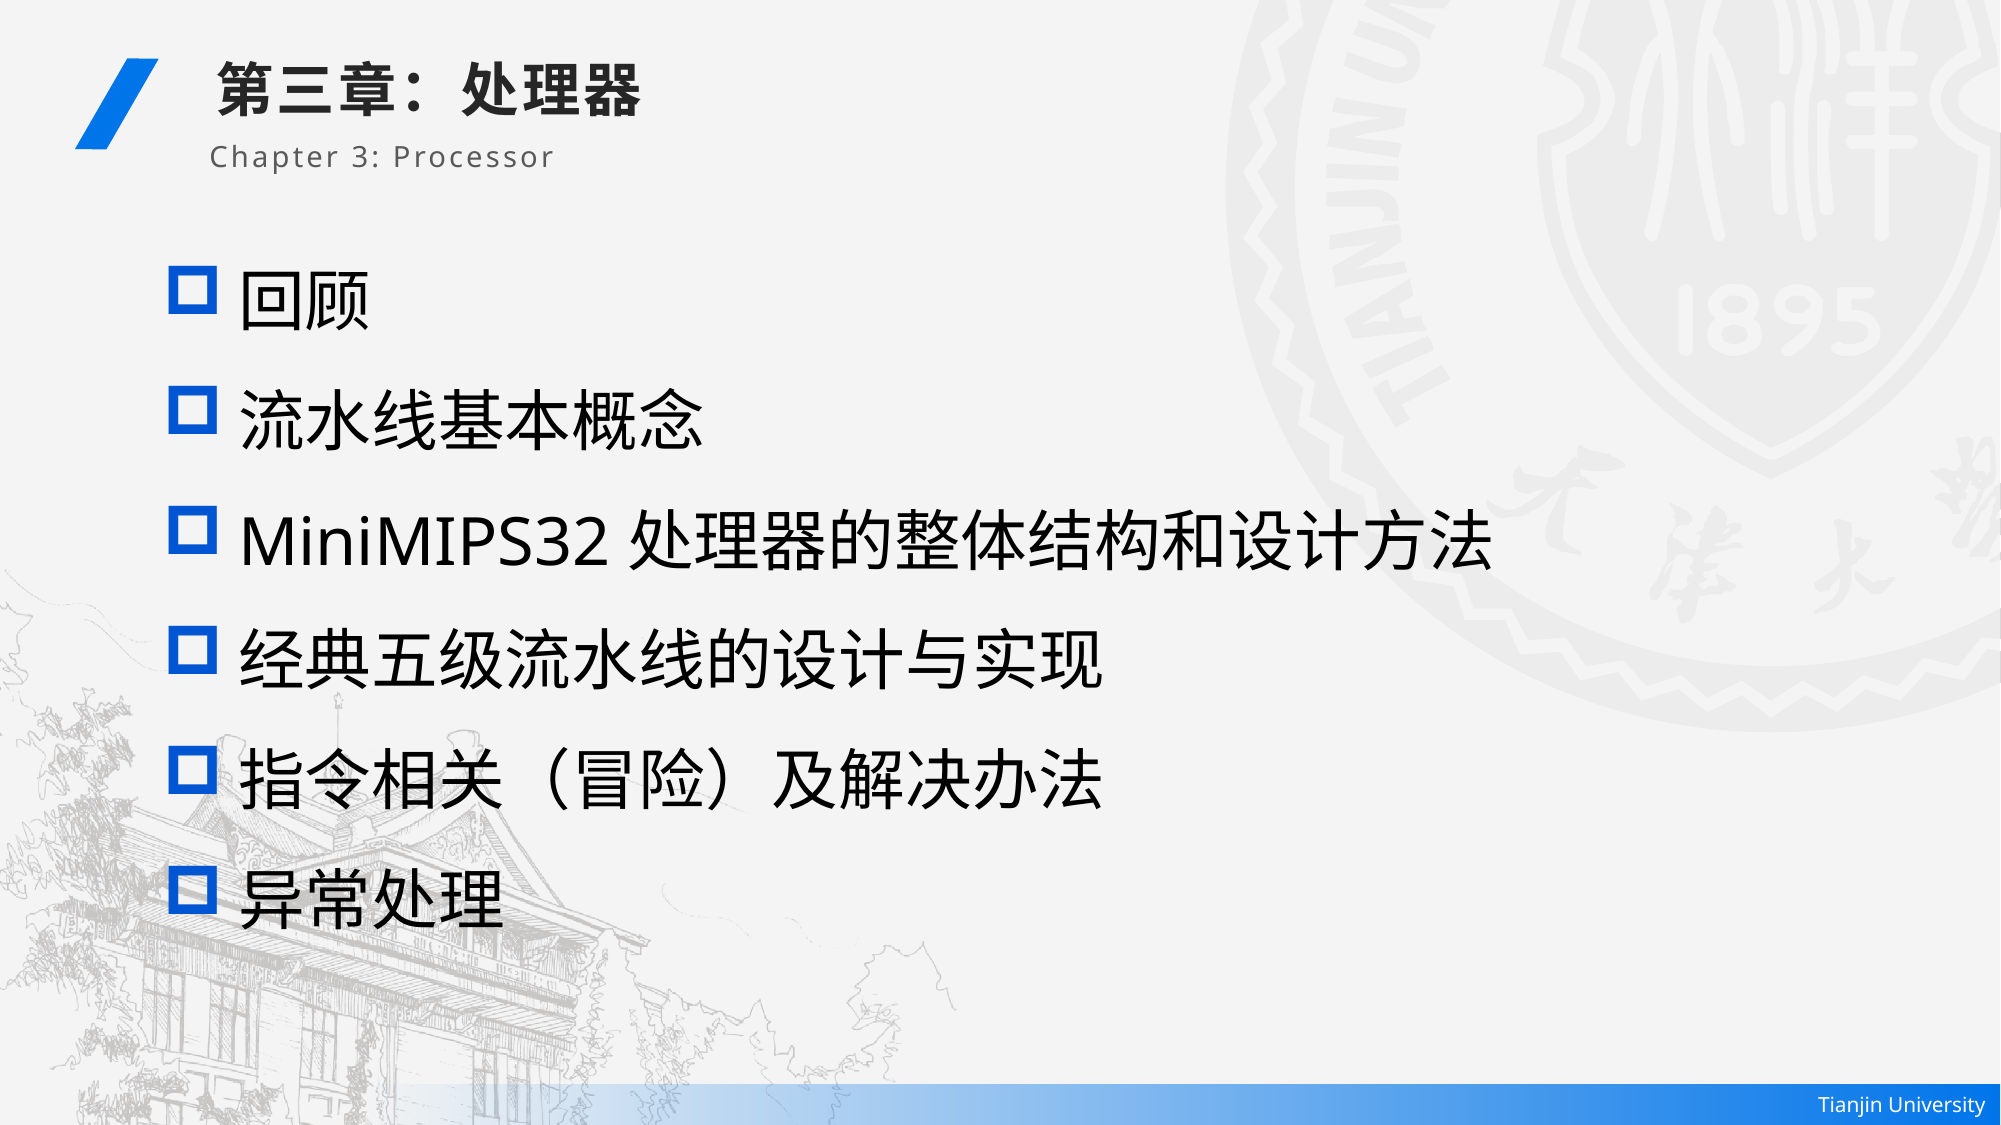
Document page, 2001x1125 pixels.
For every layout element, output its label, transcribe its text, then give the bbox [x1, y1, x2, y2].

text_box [148, 45, 662, 182]
text_box [74, 58, 148, 150]
text_box 回顾 流水线基本概念 MiniMIPS32处理器的整体结构和设计方法 经典五级流水线的设计与实现 指令相关（冒险）及解决办法 异常处理 [148, 211, 1616, 946]
